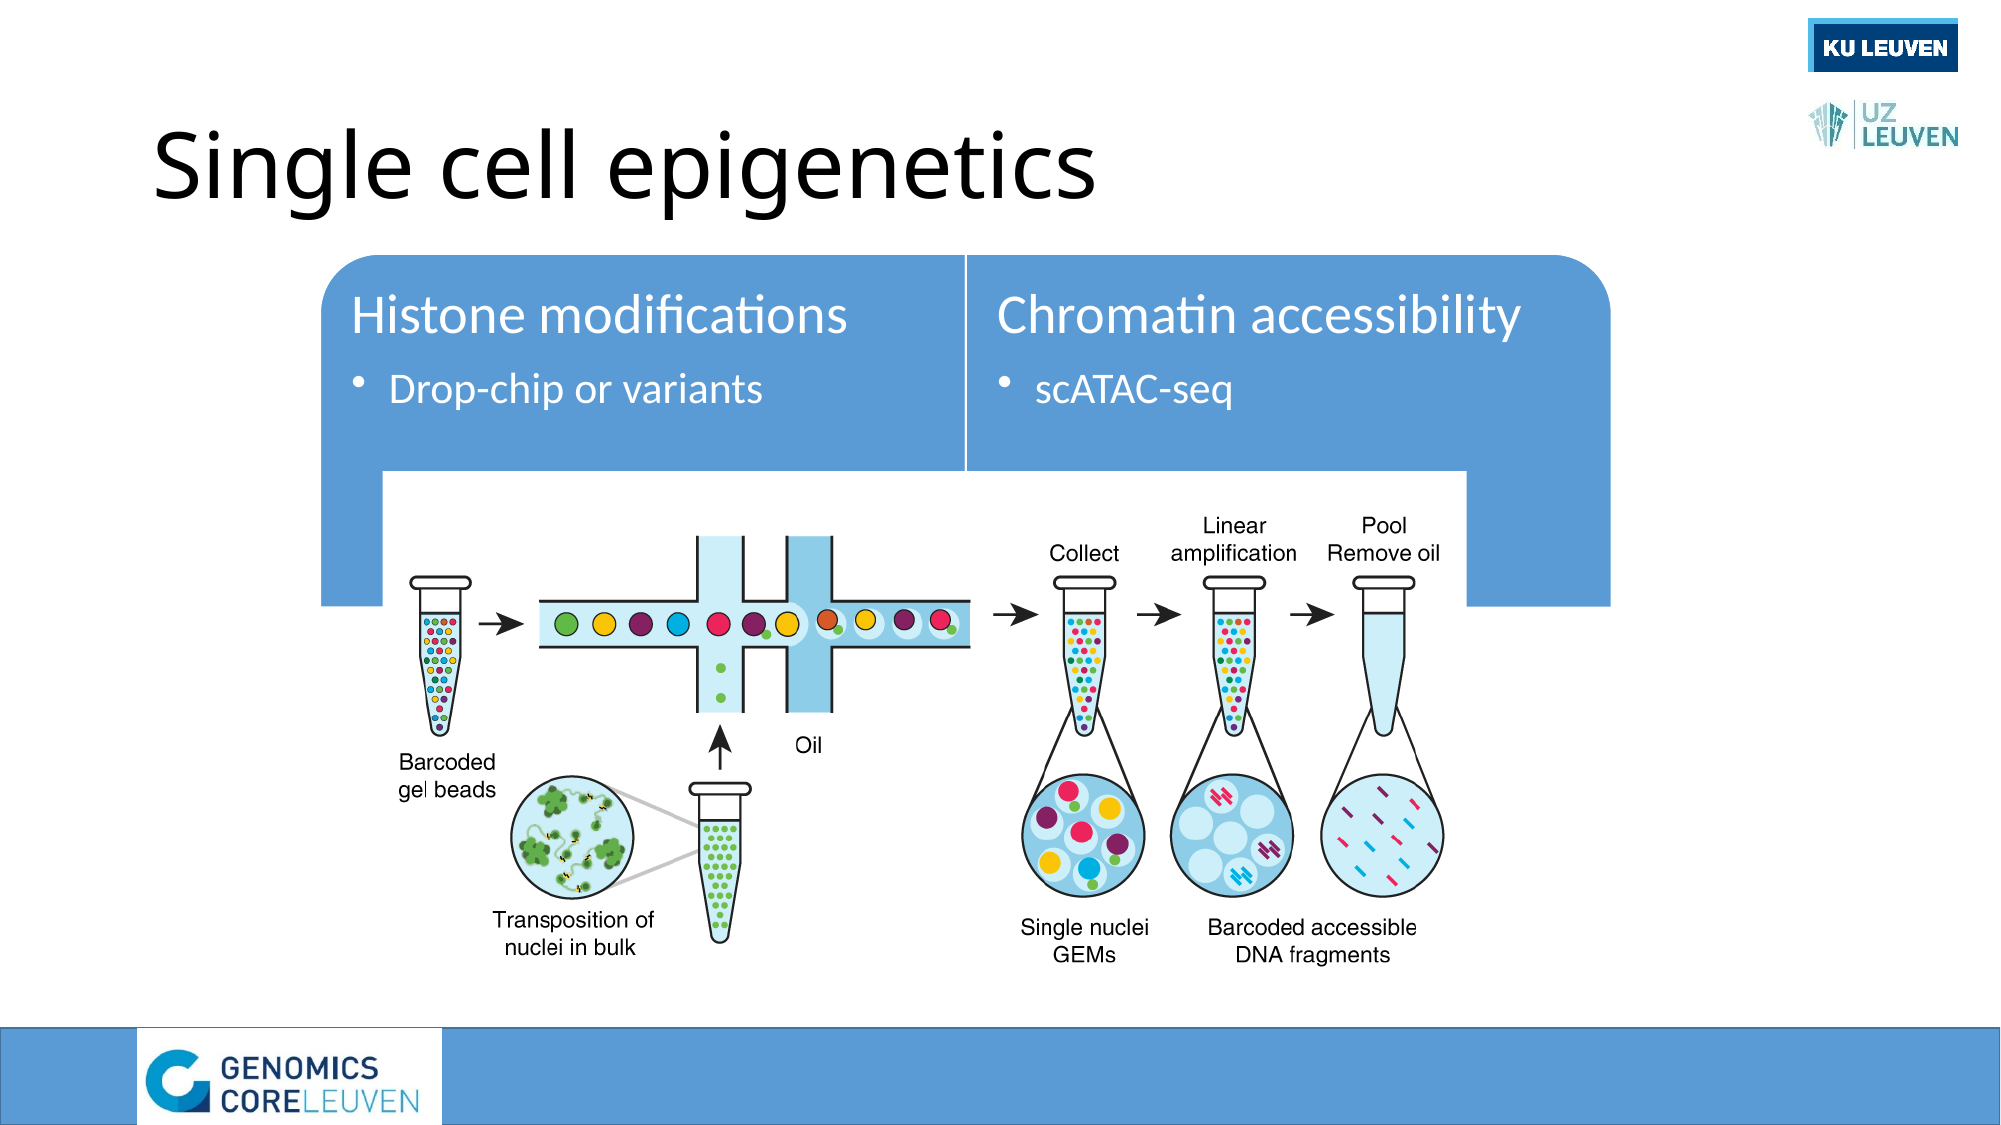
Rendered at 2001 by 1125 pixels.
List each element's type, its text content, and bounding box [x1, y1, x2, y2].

picture [1863, 100, 1958, 149]
picture [1808, 18, 1958, 72]
picture [382, 471, 1467, 999]
picture [137, 1028, 442, 1125]
text_box Histone modifications Drop-chip or variants [318, 278, 964, 609]
title Single cell epigenetics [137, 59, 1863, 278]
text_box Chromatin accessibility scATAC-seq [964, 278, 1613, 609]
